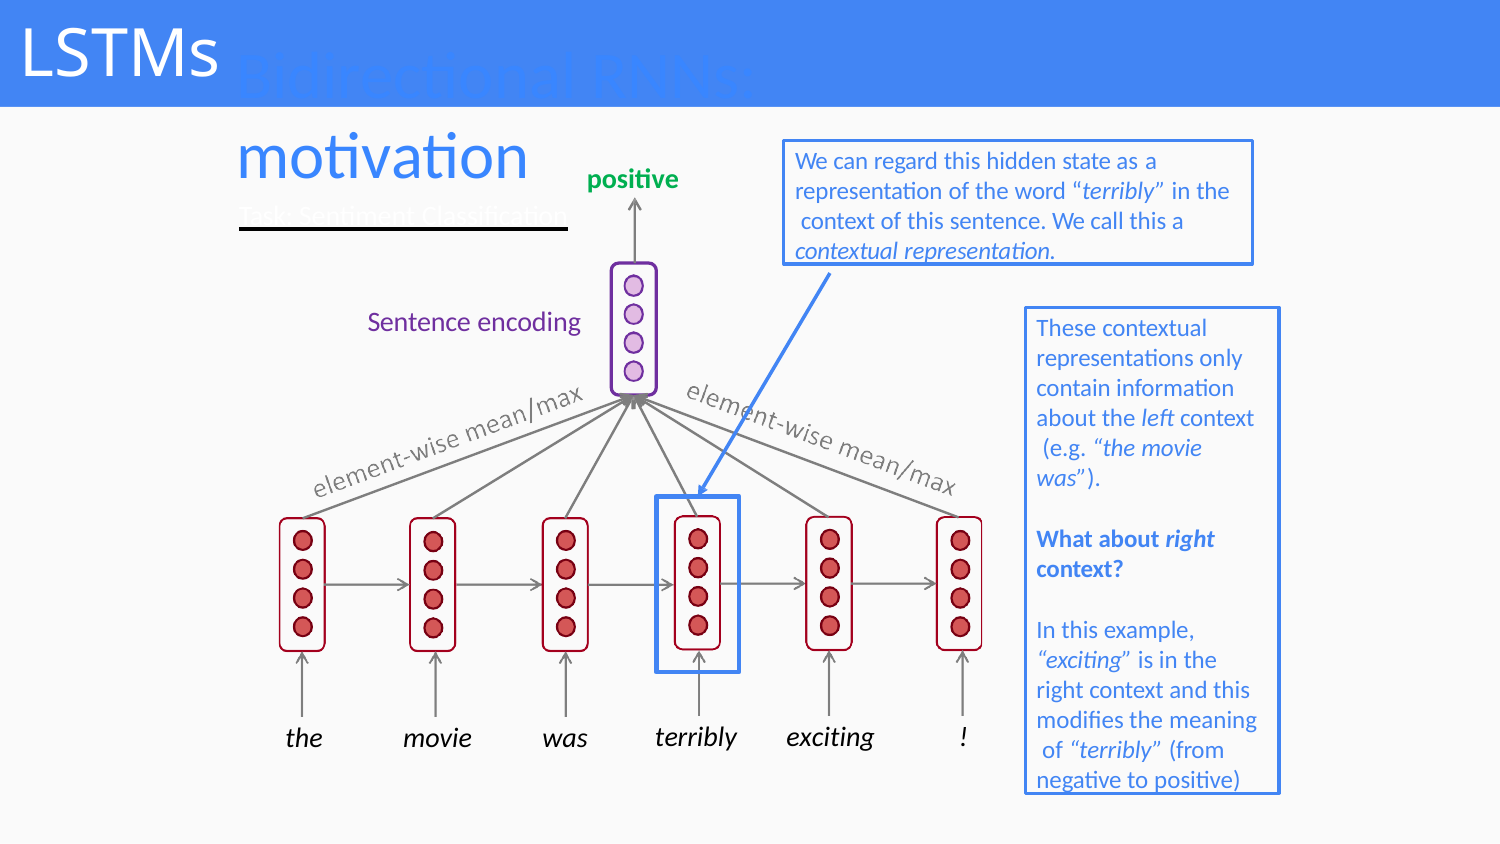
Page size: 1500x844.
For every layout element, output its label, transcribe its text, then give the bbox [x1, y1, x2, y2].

text_box [278, 515, 983, 717]
text_box [302, 497, 364, 520]
text_box We can regard this hidden state as a representation of the word “terribly” in the context of this sentence. We call this a contextual representation. [783, 140, 1253, 264]
text_box [432, 497, 470, 520]
text_box [700, 384, 956, 496]
text_box [583, 392, 634, 416]
text_box [583, 397, 634, 489]
text_box [636, 395, 687, 430]
text_box terribly [653, 716, 739, 752]
text_box Sentence encoding [365, 301, 586, 337]
text_box [697, 272, 832, 496]
text_box ! [957, 716, 970, 752]
text_box [634, 395, 687, 496]
text_box [611, 263, 657, 396]
text_box [656, 496, 740, 673]
text_box [792, 496, 830, 519]
text_box the [283, 717, 325, 753]
text_box exciting [784, 716, 876, 752]
title LSTMs [19, 9, 1481, 91]
text_box [898, 496, 959, 519]
text_box These contextual representations only contain information about the left context (e.g. “the movie was”). What about right context? In this example, “exciting” is in the right context and this modifies the meaning of “terribly” (from negative to positive) [1025, 307, 1280, 794]
text_box movie [401, 717, 474, 753]
text_box [687, 384, 761, 496]
text_box was [540, 717, 590, 753]
text_box [583, 400, 625, 428]
text_box [643, 398, 687, 417]
text_box [314, 387, 583, 497]
text_box Bidirectional RNNs: motivation Task: Sentiment Classification [234, 22, 882, 231]
text_box [564, 497, 579, 519]
